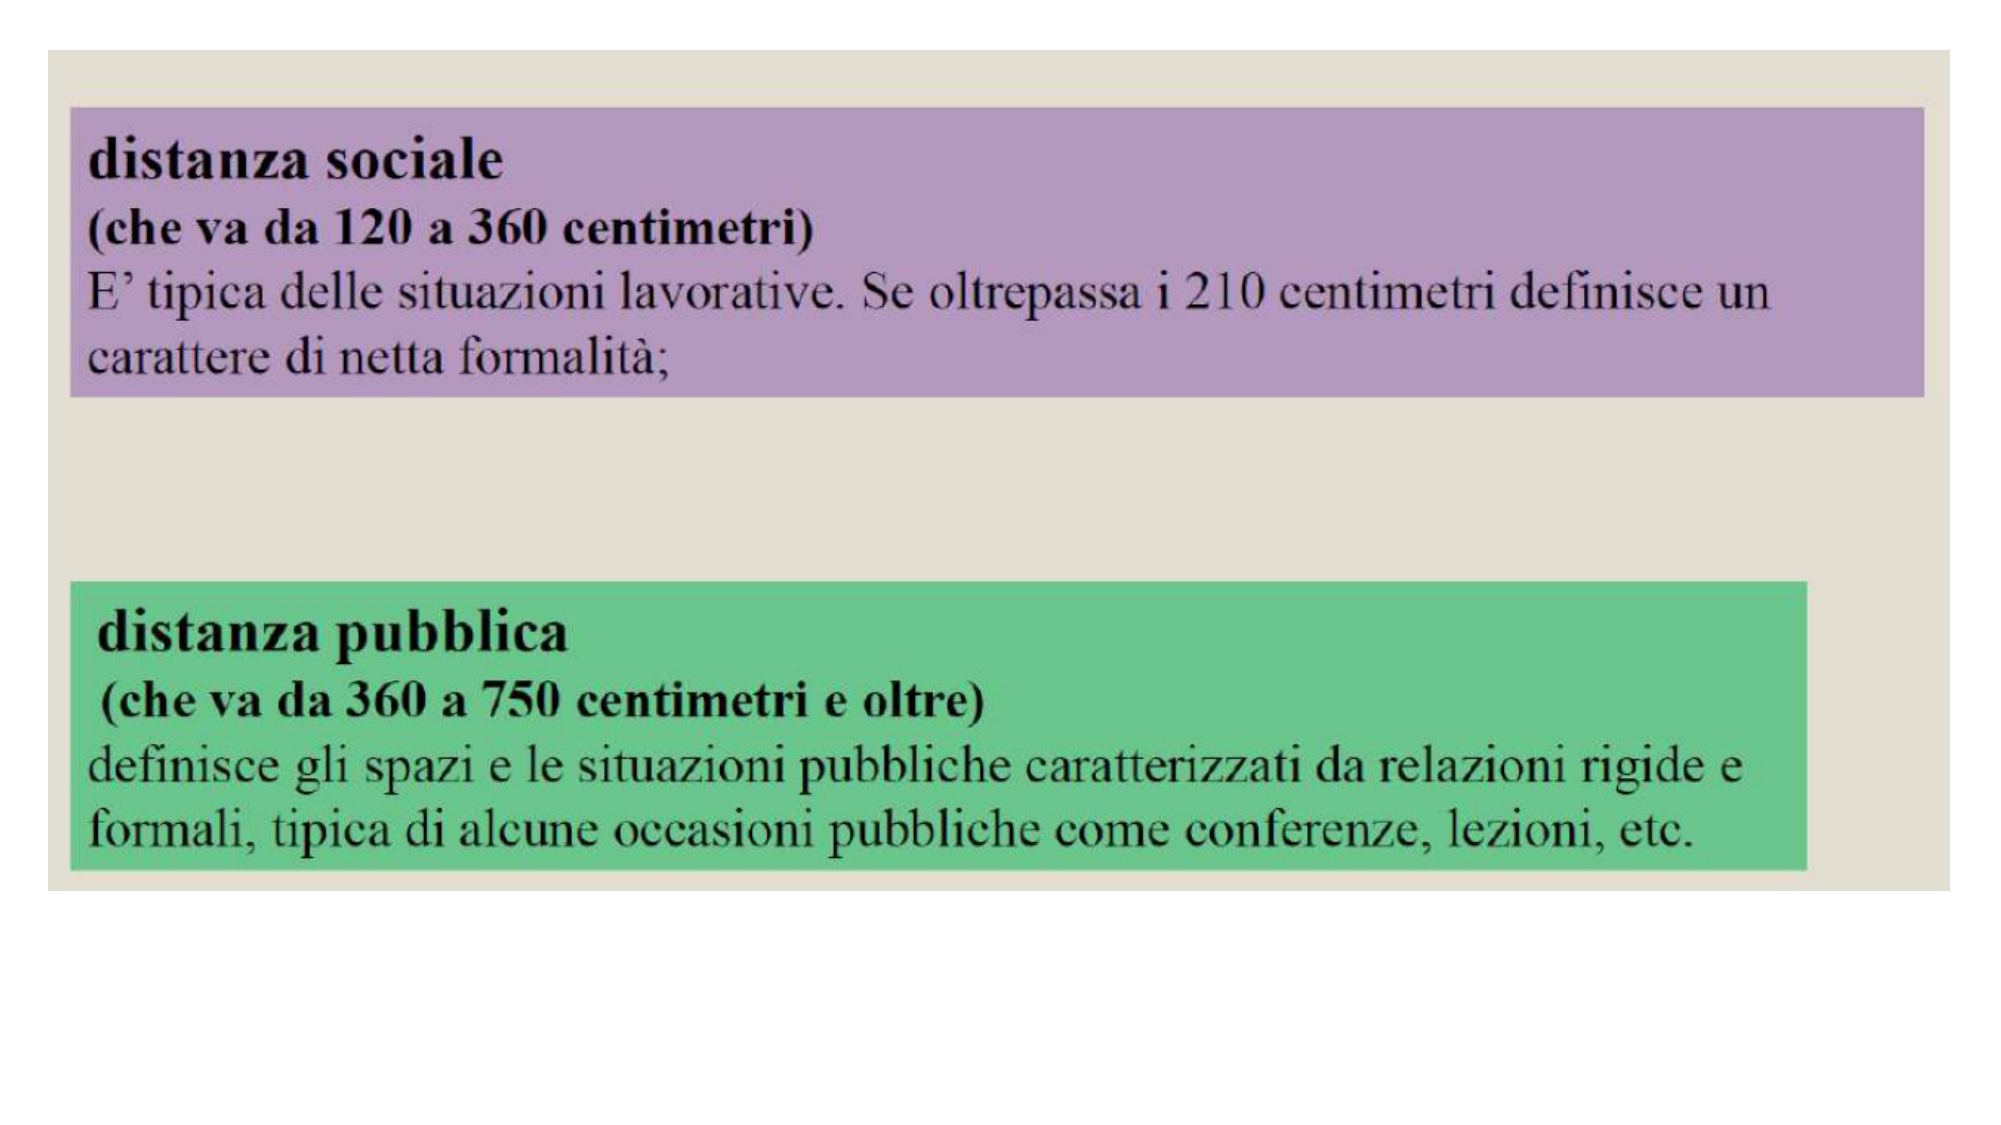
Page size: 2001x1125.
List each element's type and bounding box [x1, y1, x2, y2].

picture [48, 50, 1951, 892]
